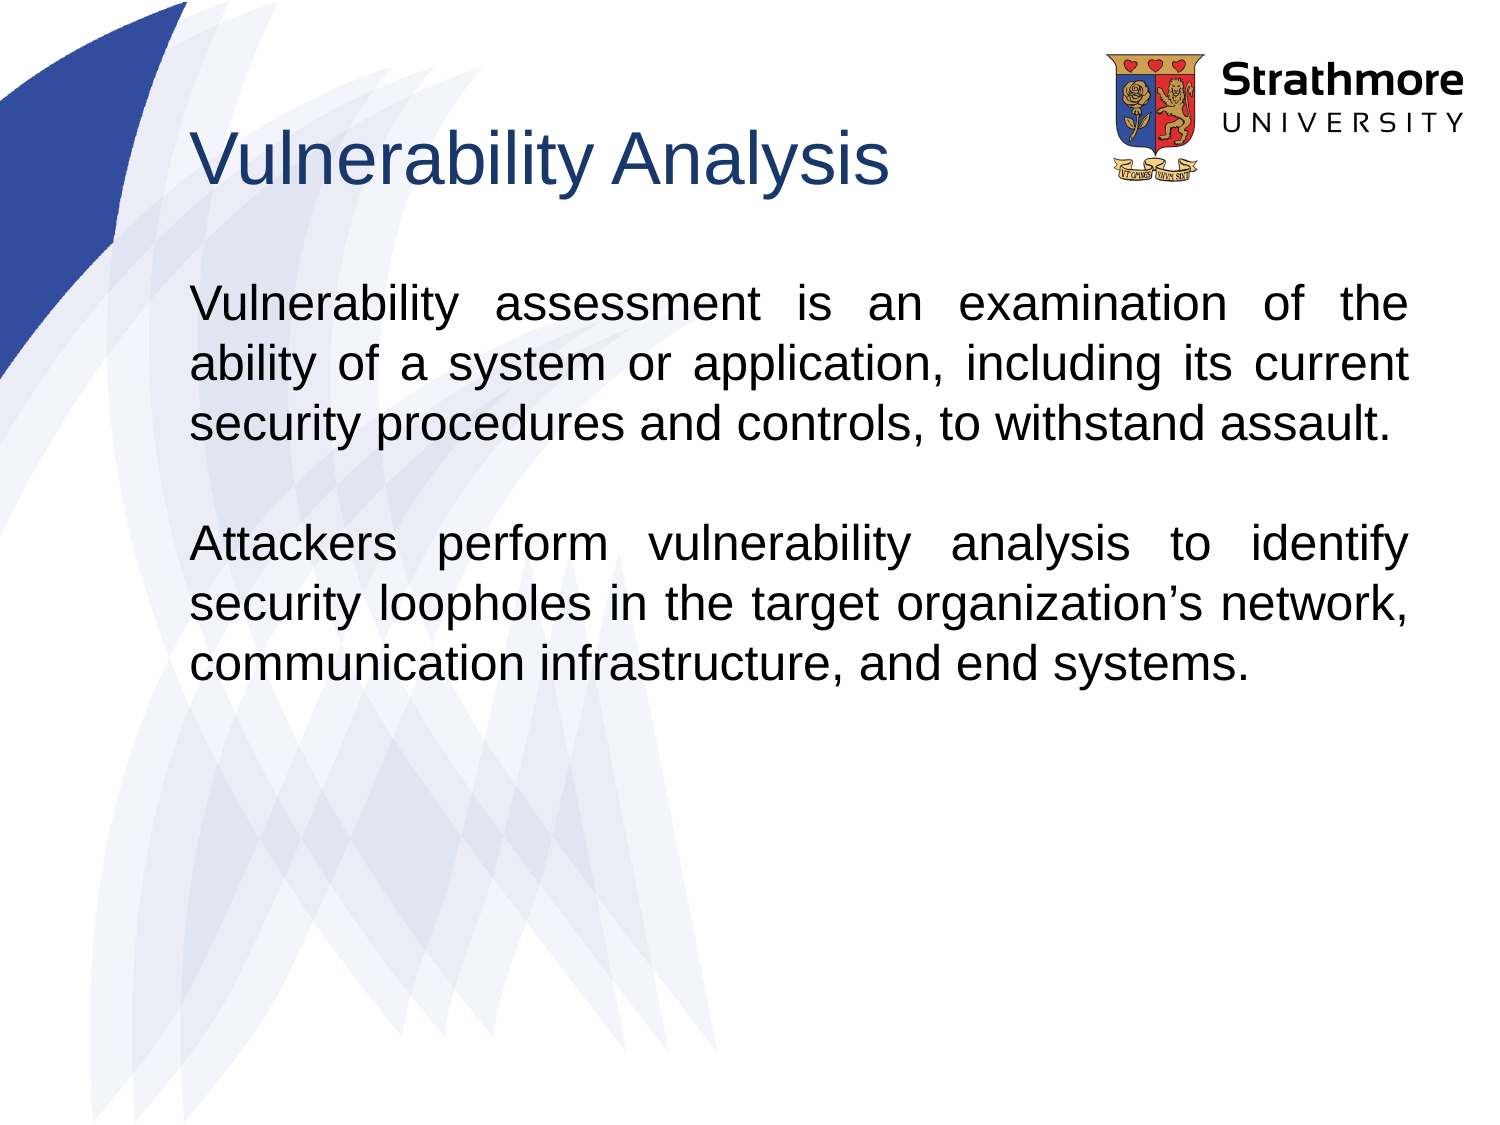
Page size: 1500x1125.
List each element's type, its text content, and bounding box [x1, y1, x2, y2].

list Vulnerability assessment is an examination of the ability of a system or application, including its current security procedures and controls, to withstand assault. Attackers perform vulnerability analysis to identify security loopholes in the target organization’s network, communication infrastructure, and end systems. [174, 262, 1425, 1069]
title Vulnerability Analysis [174, 89, 1059, 219]
picture [0, 0, 1498, 1125]
